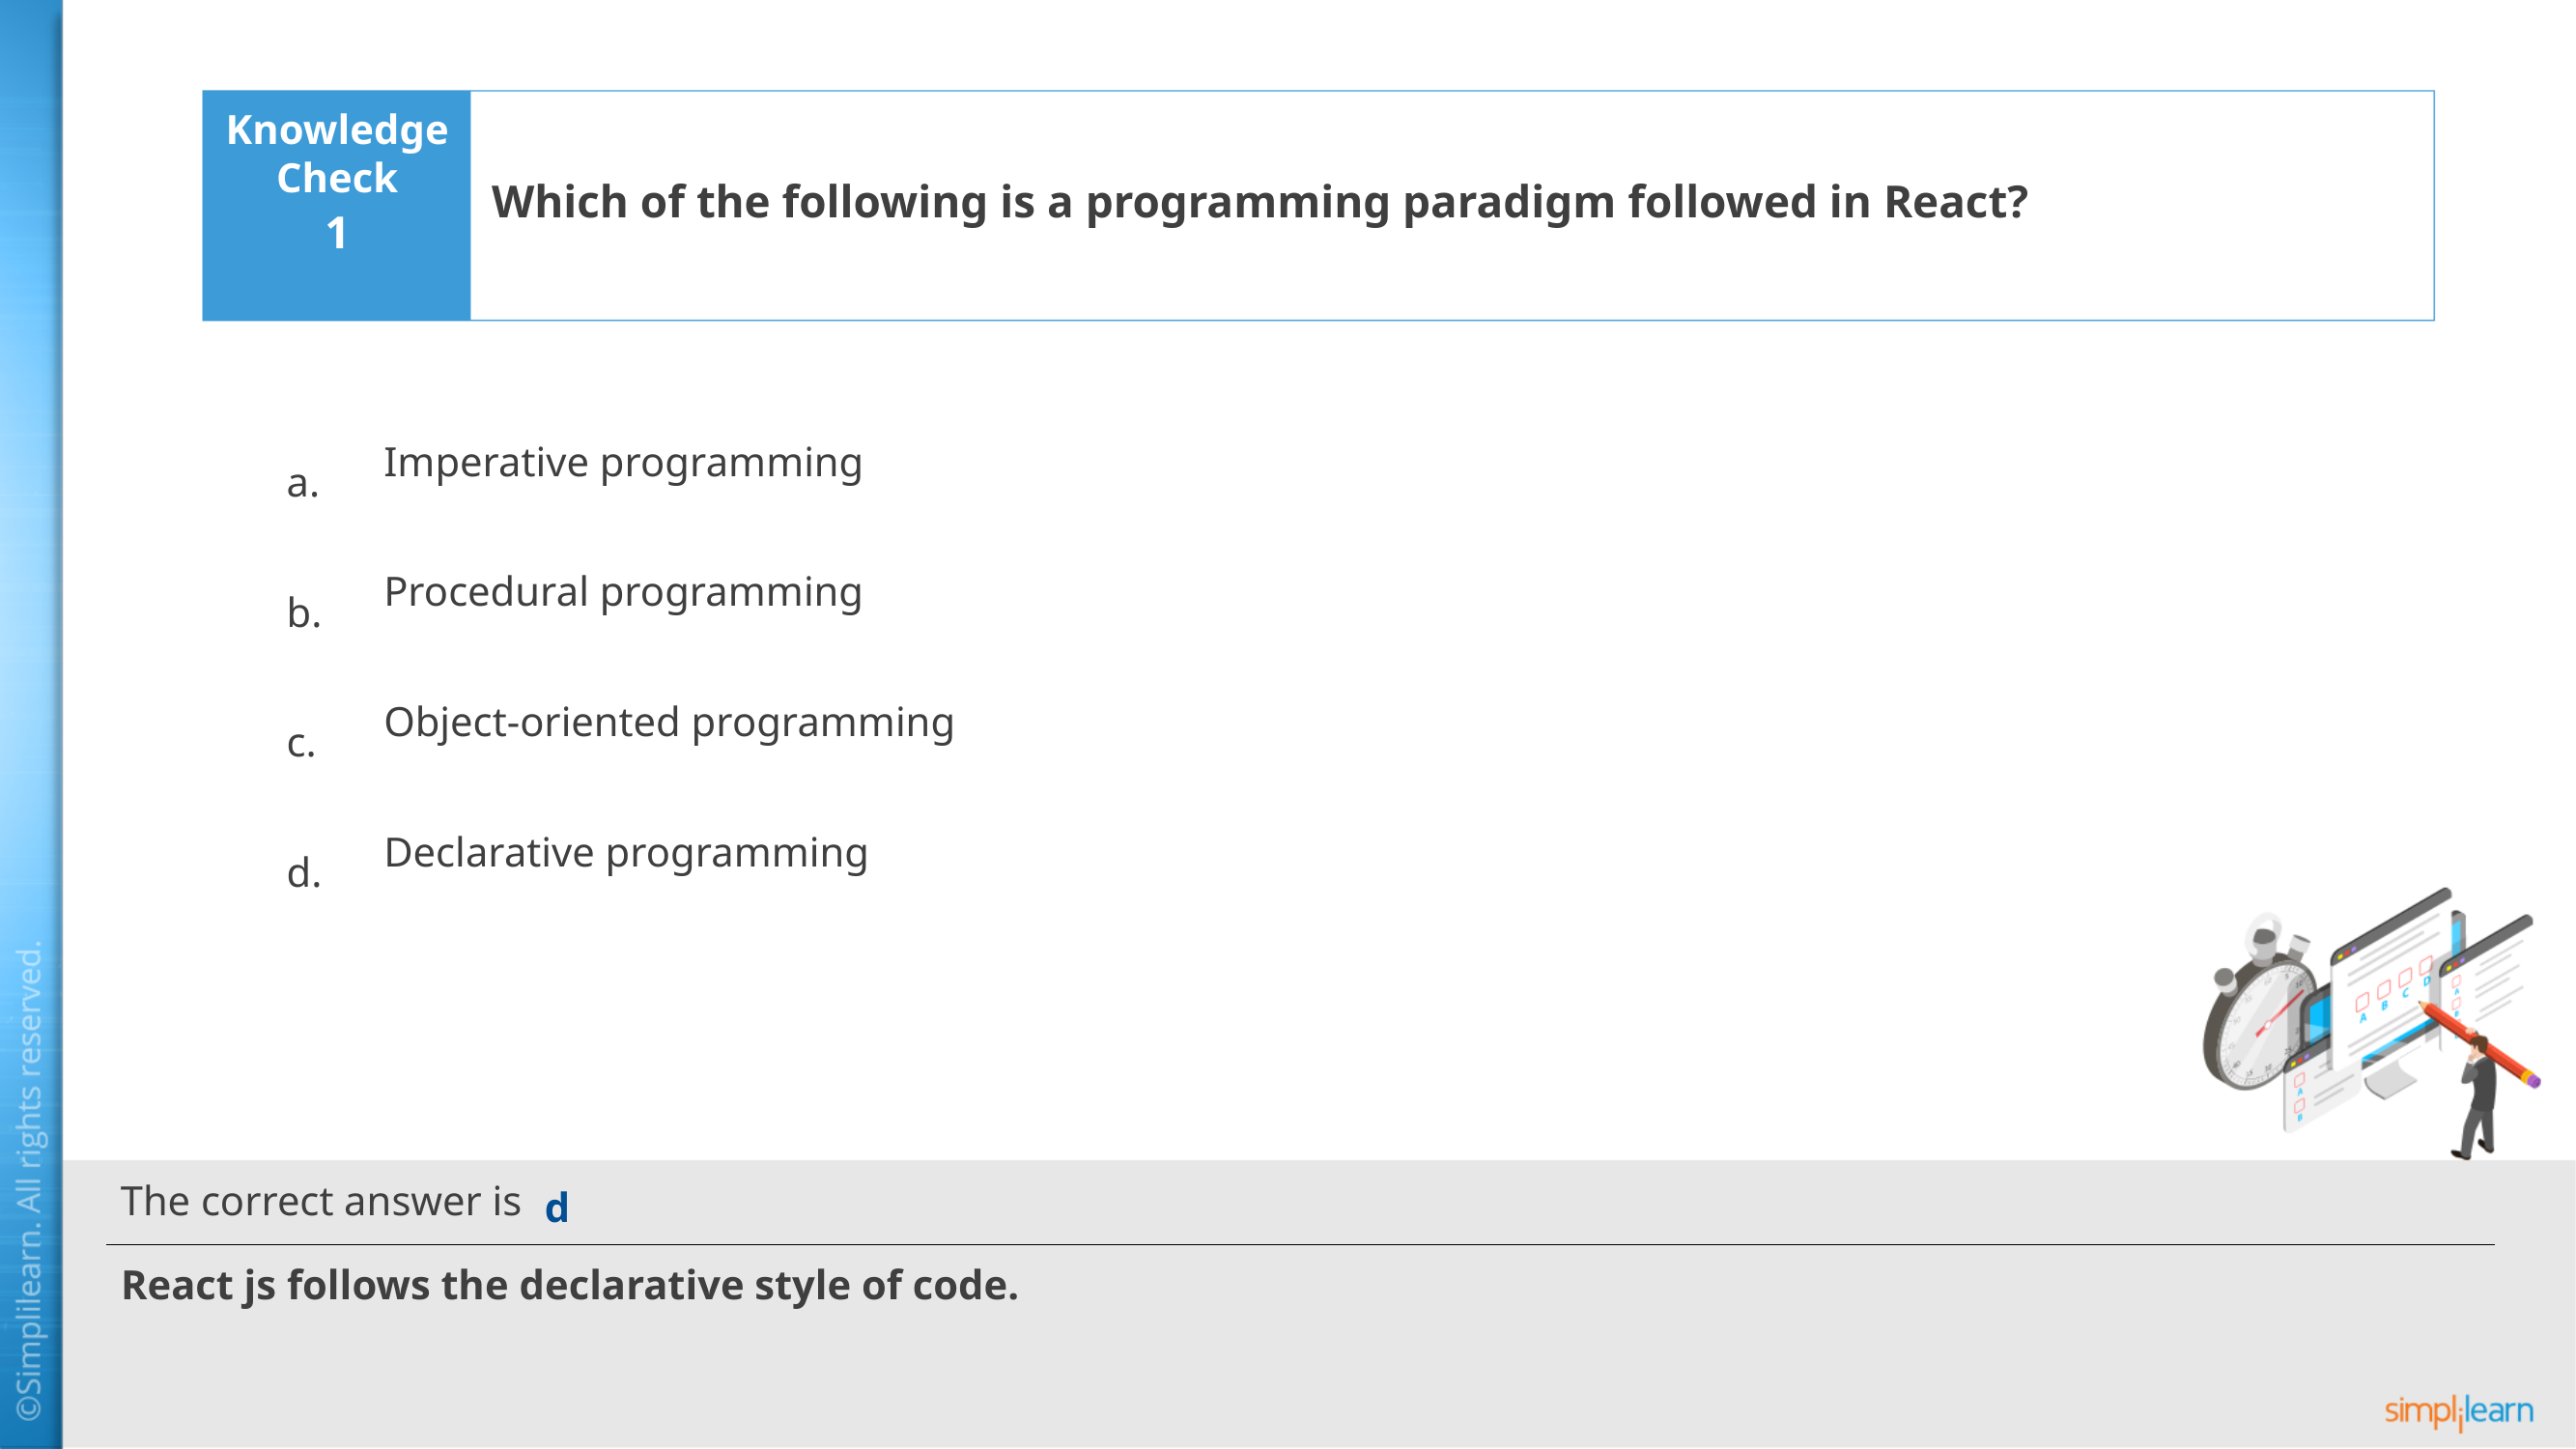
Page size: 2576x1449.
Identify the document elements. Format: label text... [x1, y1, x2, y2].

list 1 [203, 203, 472, 310]
list Which of the following is a programming paradigm followed in React? [477, 90, 2430, 317]
list d [530, 1167, 1961, 1232]
list Procedural programming [369, 572, 2152, 684]
list React js follows the declarative style of code. [105, 1257, 2514, 1416]
list Declarative programming [369, 832, 2152, 944]
picture [0, 0, 2576, 1449]
list Object-oriented programming [369, 701, 2152, 813]
list Imperative programming [369, 441, 2152, 554]
